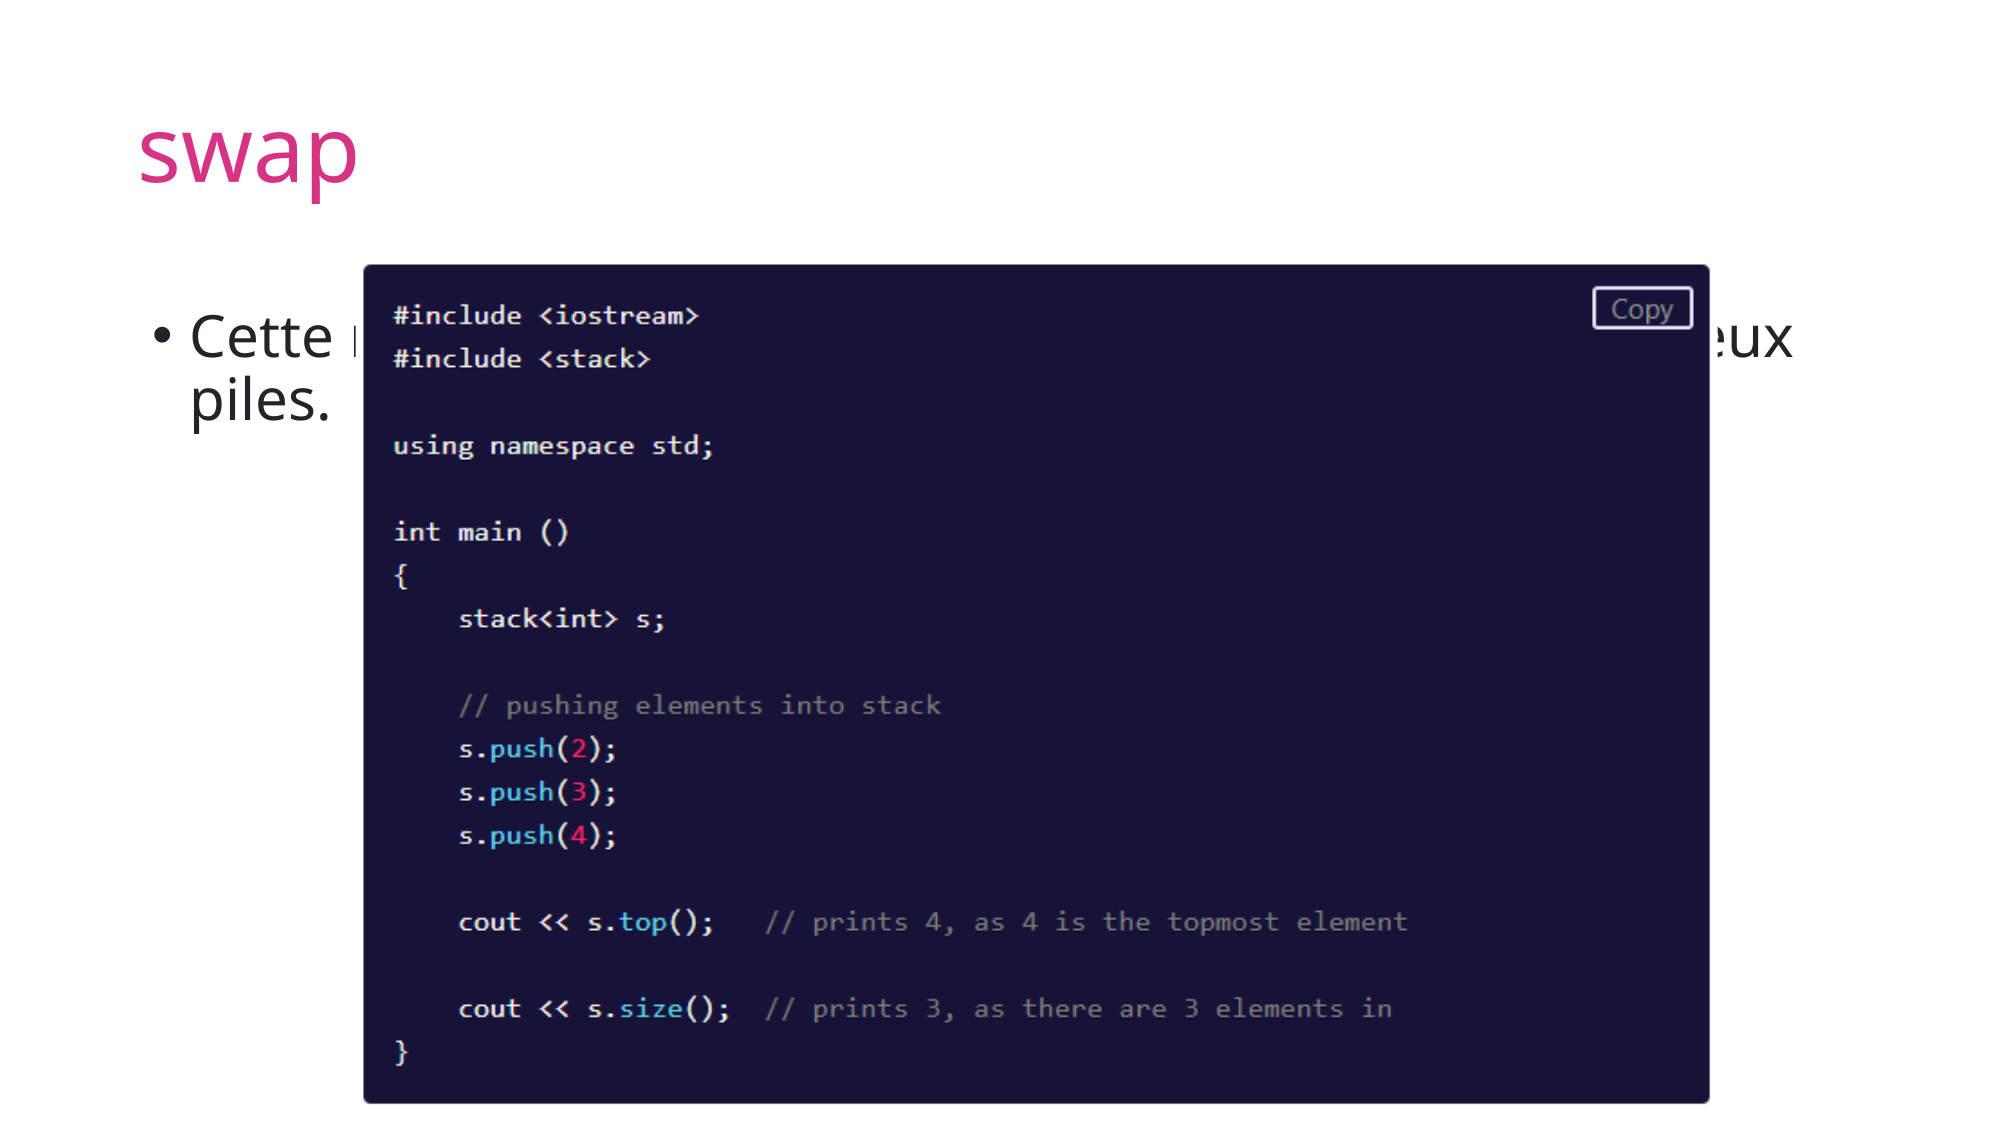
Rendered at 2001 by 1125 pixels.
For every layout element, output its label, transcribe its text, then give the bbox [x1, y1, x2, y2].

list Cette méthode permet de permuter les éléments des deux piles. [1718, 300, 1863, 1014]
picture [355, 245, 1718, 1125]
title swap [137, 37, 1863, 300]
list Cette méthode permet de permuter les éléments des deux piles. [137, 300, 355, 1014]
